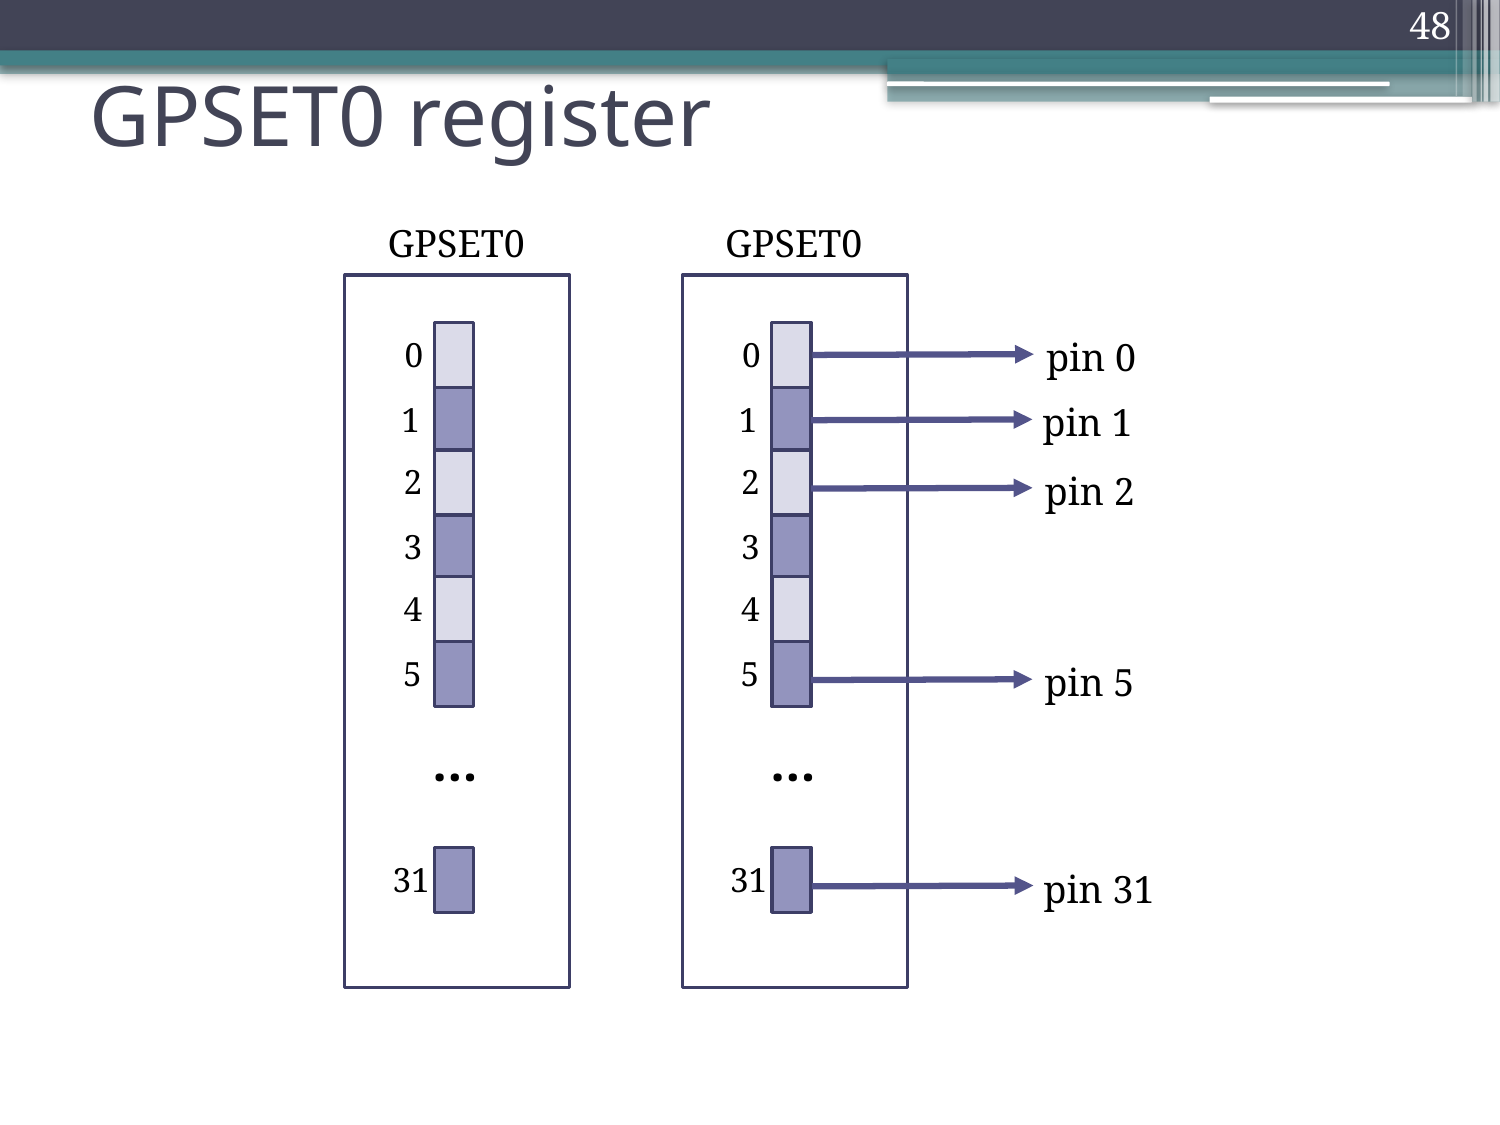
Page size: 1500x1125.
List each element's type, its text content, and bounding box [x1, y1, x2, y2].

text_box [810, 460, 1149, 522]
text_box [810, 391, 1144, 453]
slide_number 48 [1341, 0, 1466, 61]
title GPSET0 register [75, 24, 1425, 201]
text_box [344, 212, 571, 988]
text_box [811, 857, 1166, 920]
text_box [810, 651, 1147, 713]
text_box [682, 212, 908, 988]
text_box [812, 326, 1151, 388]
